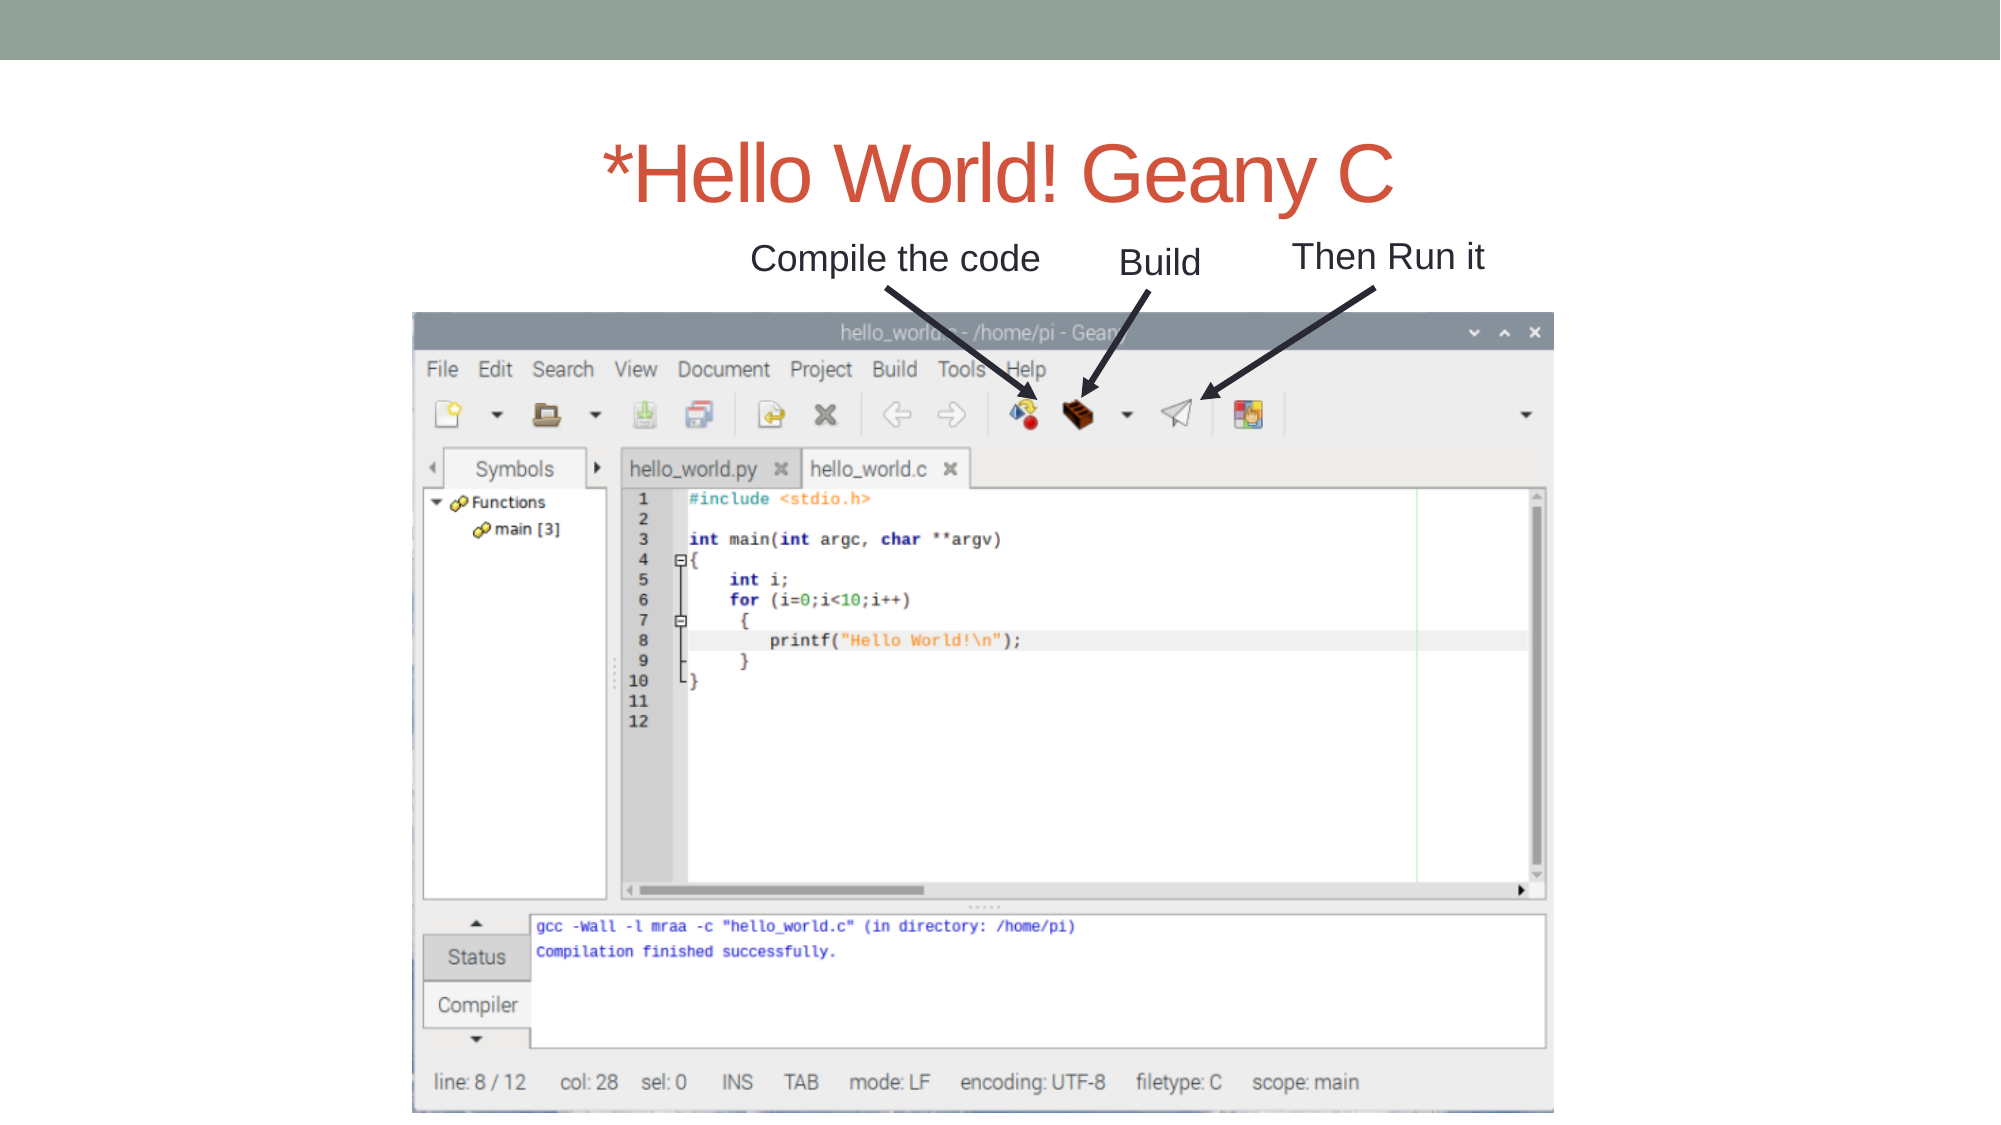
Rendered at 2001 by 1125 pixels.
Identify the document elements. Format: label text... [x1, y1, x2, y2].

text_box Build [1081, 230, 1217, 291]
title *Hello World! Geany C [99, 87, 1900, 250]
text_box Compile the code [716, 226, 1056, 287]
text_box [1080, 292, 1150, 399]
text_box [1199, 287, 1376, 401]
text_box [885, 287, 1038, 401]
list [412, 312, 1555, 1113]
text_box Then Run it [1262, 224, 1500, 285]
